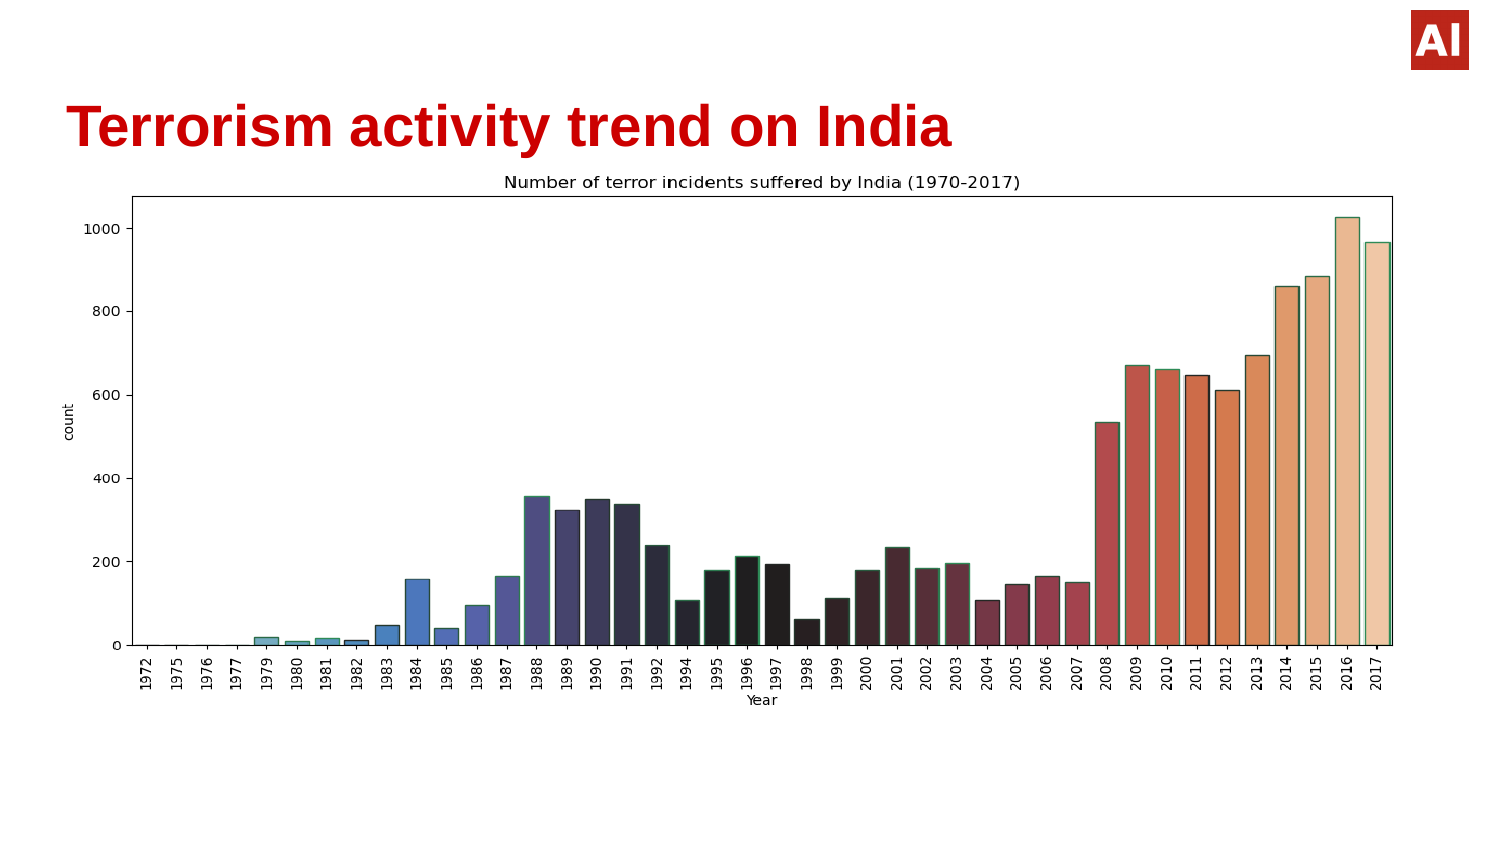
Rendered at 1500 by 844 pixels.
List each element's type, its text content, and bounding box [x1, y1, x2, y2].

picture [50, 166, 1403, 718]
title Terrorism activity trend on India [51, 72, 1449, 167]
picture [1411, 10, 1469, 70]
